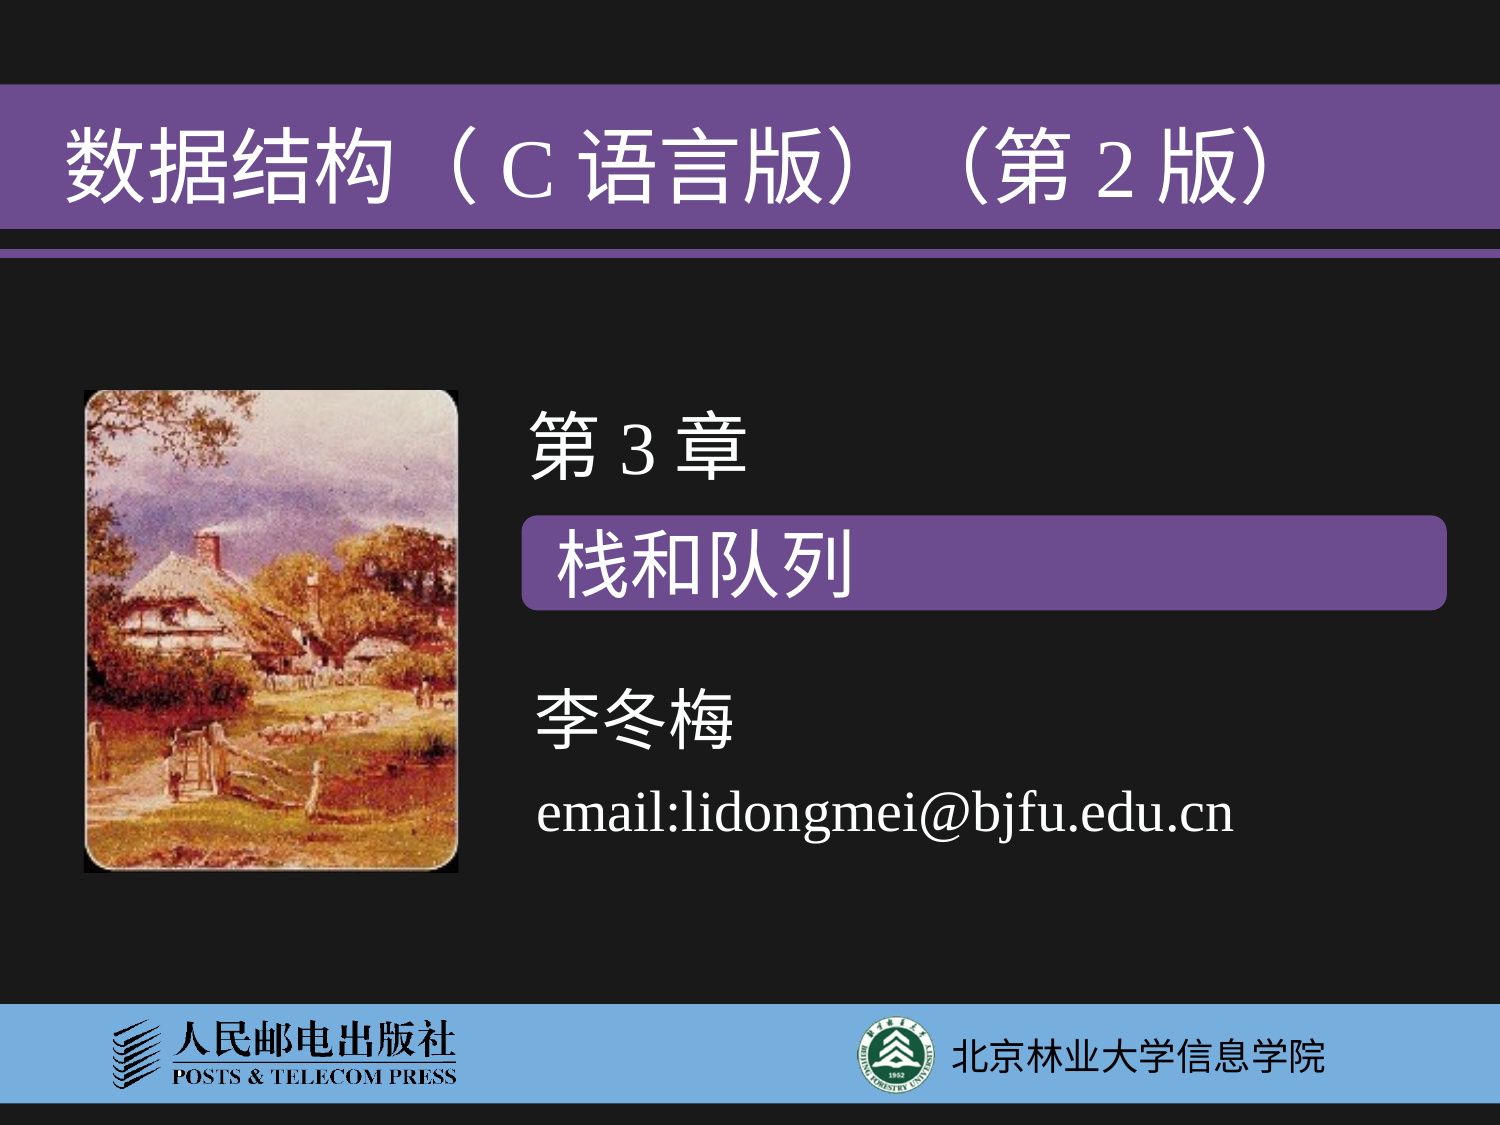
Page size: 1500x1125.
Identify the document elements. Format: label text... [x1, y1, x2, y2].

text_box 李冬梅 [519, 658, 770, 776]
text_box 数据结构（C语言版）（第2版） [49, 105, 1500, 223]
text_box email:lidongmei@bjfu.edu.cn [521, 766, 1416, 851]
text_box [856, 1015, 1345, 1095]
text_box [0, 1004, 1500, 1104]
text_box 第3章 [511, 385, 931, 503]
text_box [960, 515, 1447, 611]
picture [111, 1017, 459, 1090]
text_box [0, 84, 1500, 229]
picture [83, 390, 459, 873]
text_box [0, 249, 1500, 258]
text_box [521, 515, 540, 611]
text_box 栈和队列 [540, 504, 960, 622]
